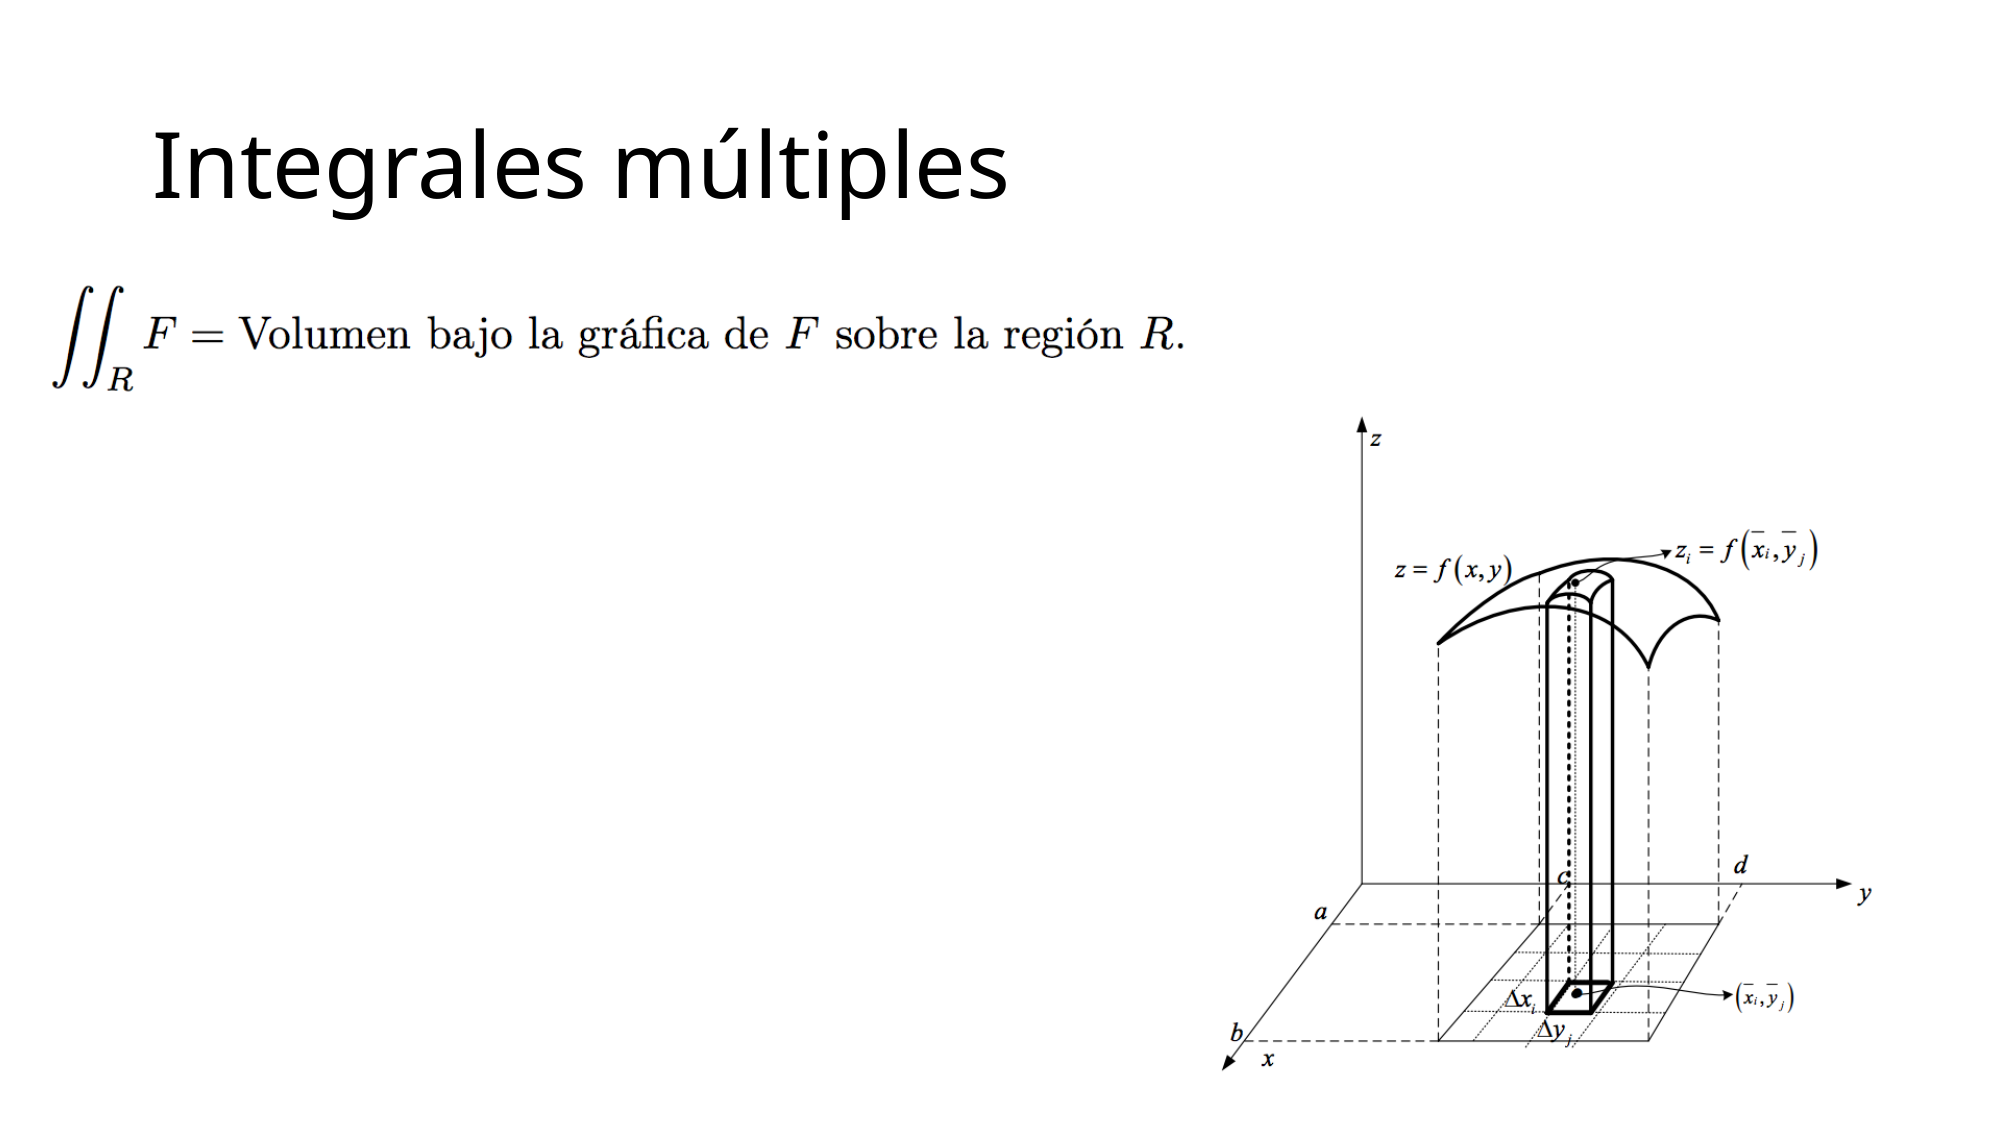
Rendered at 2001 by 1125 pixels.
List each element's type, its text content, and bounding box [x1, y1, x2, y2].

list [43, 277, 1194, 399]
picture [1174, 398, 1881, 1088]
title Integrales múltiples [137, 59, 1863, 278]
